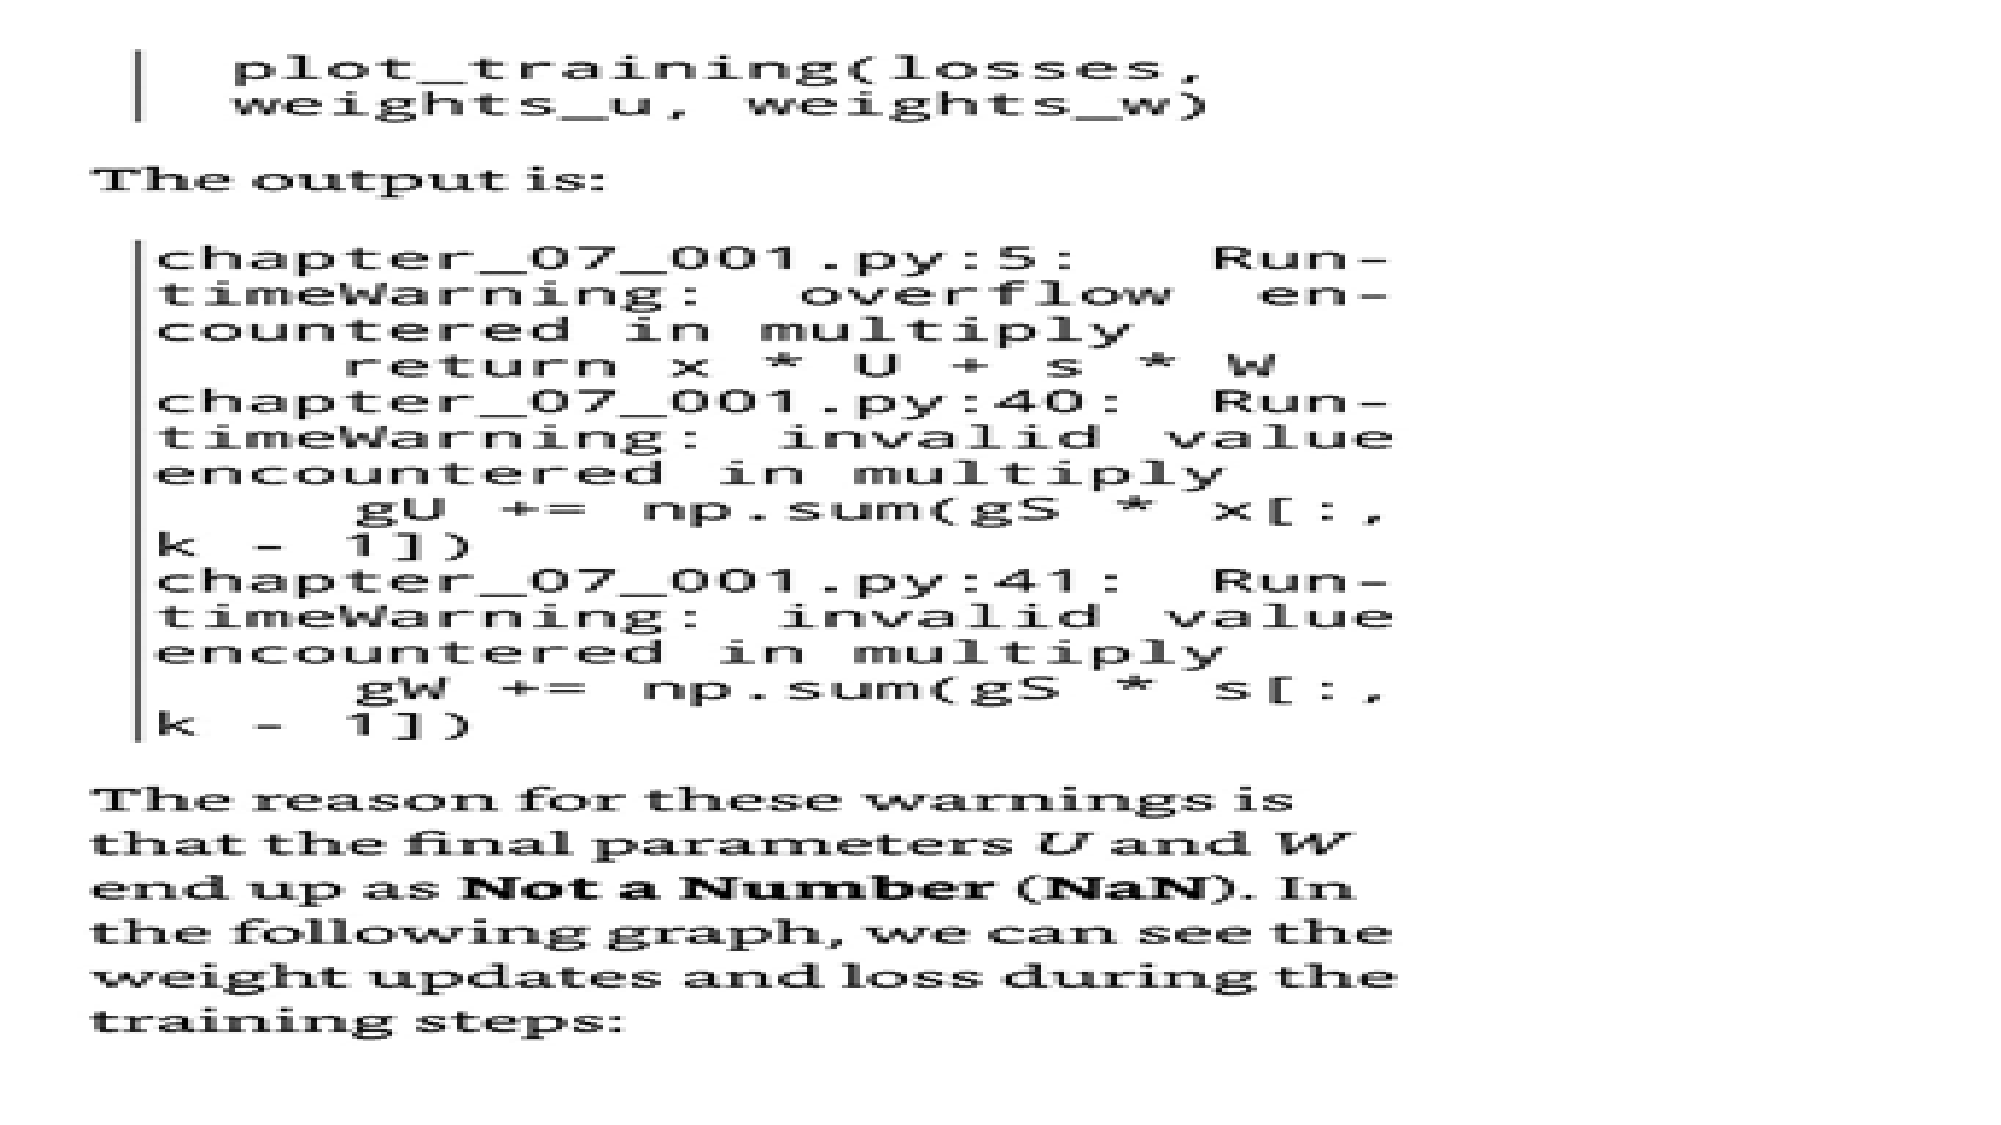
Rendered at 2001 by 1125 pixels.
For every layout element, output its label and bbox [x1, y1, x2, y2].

picture [19, 0, 1585, 1090]
